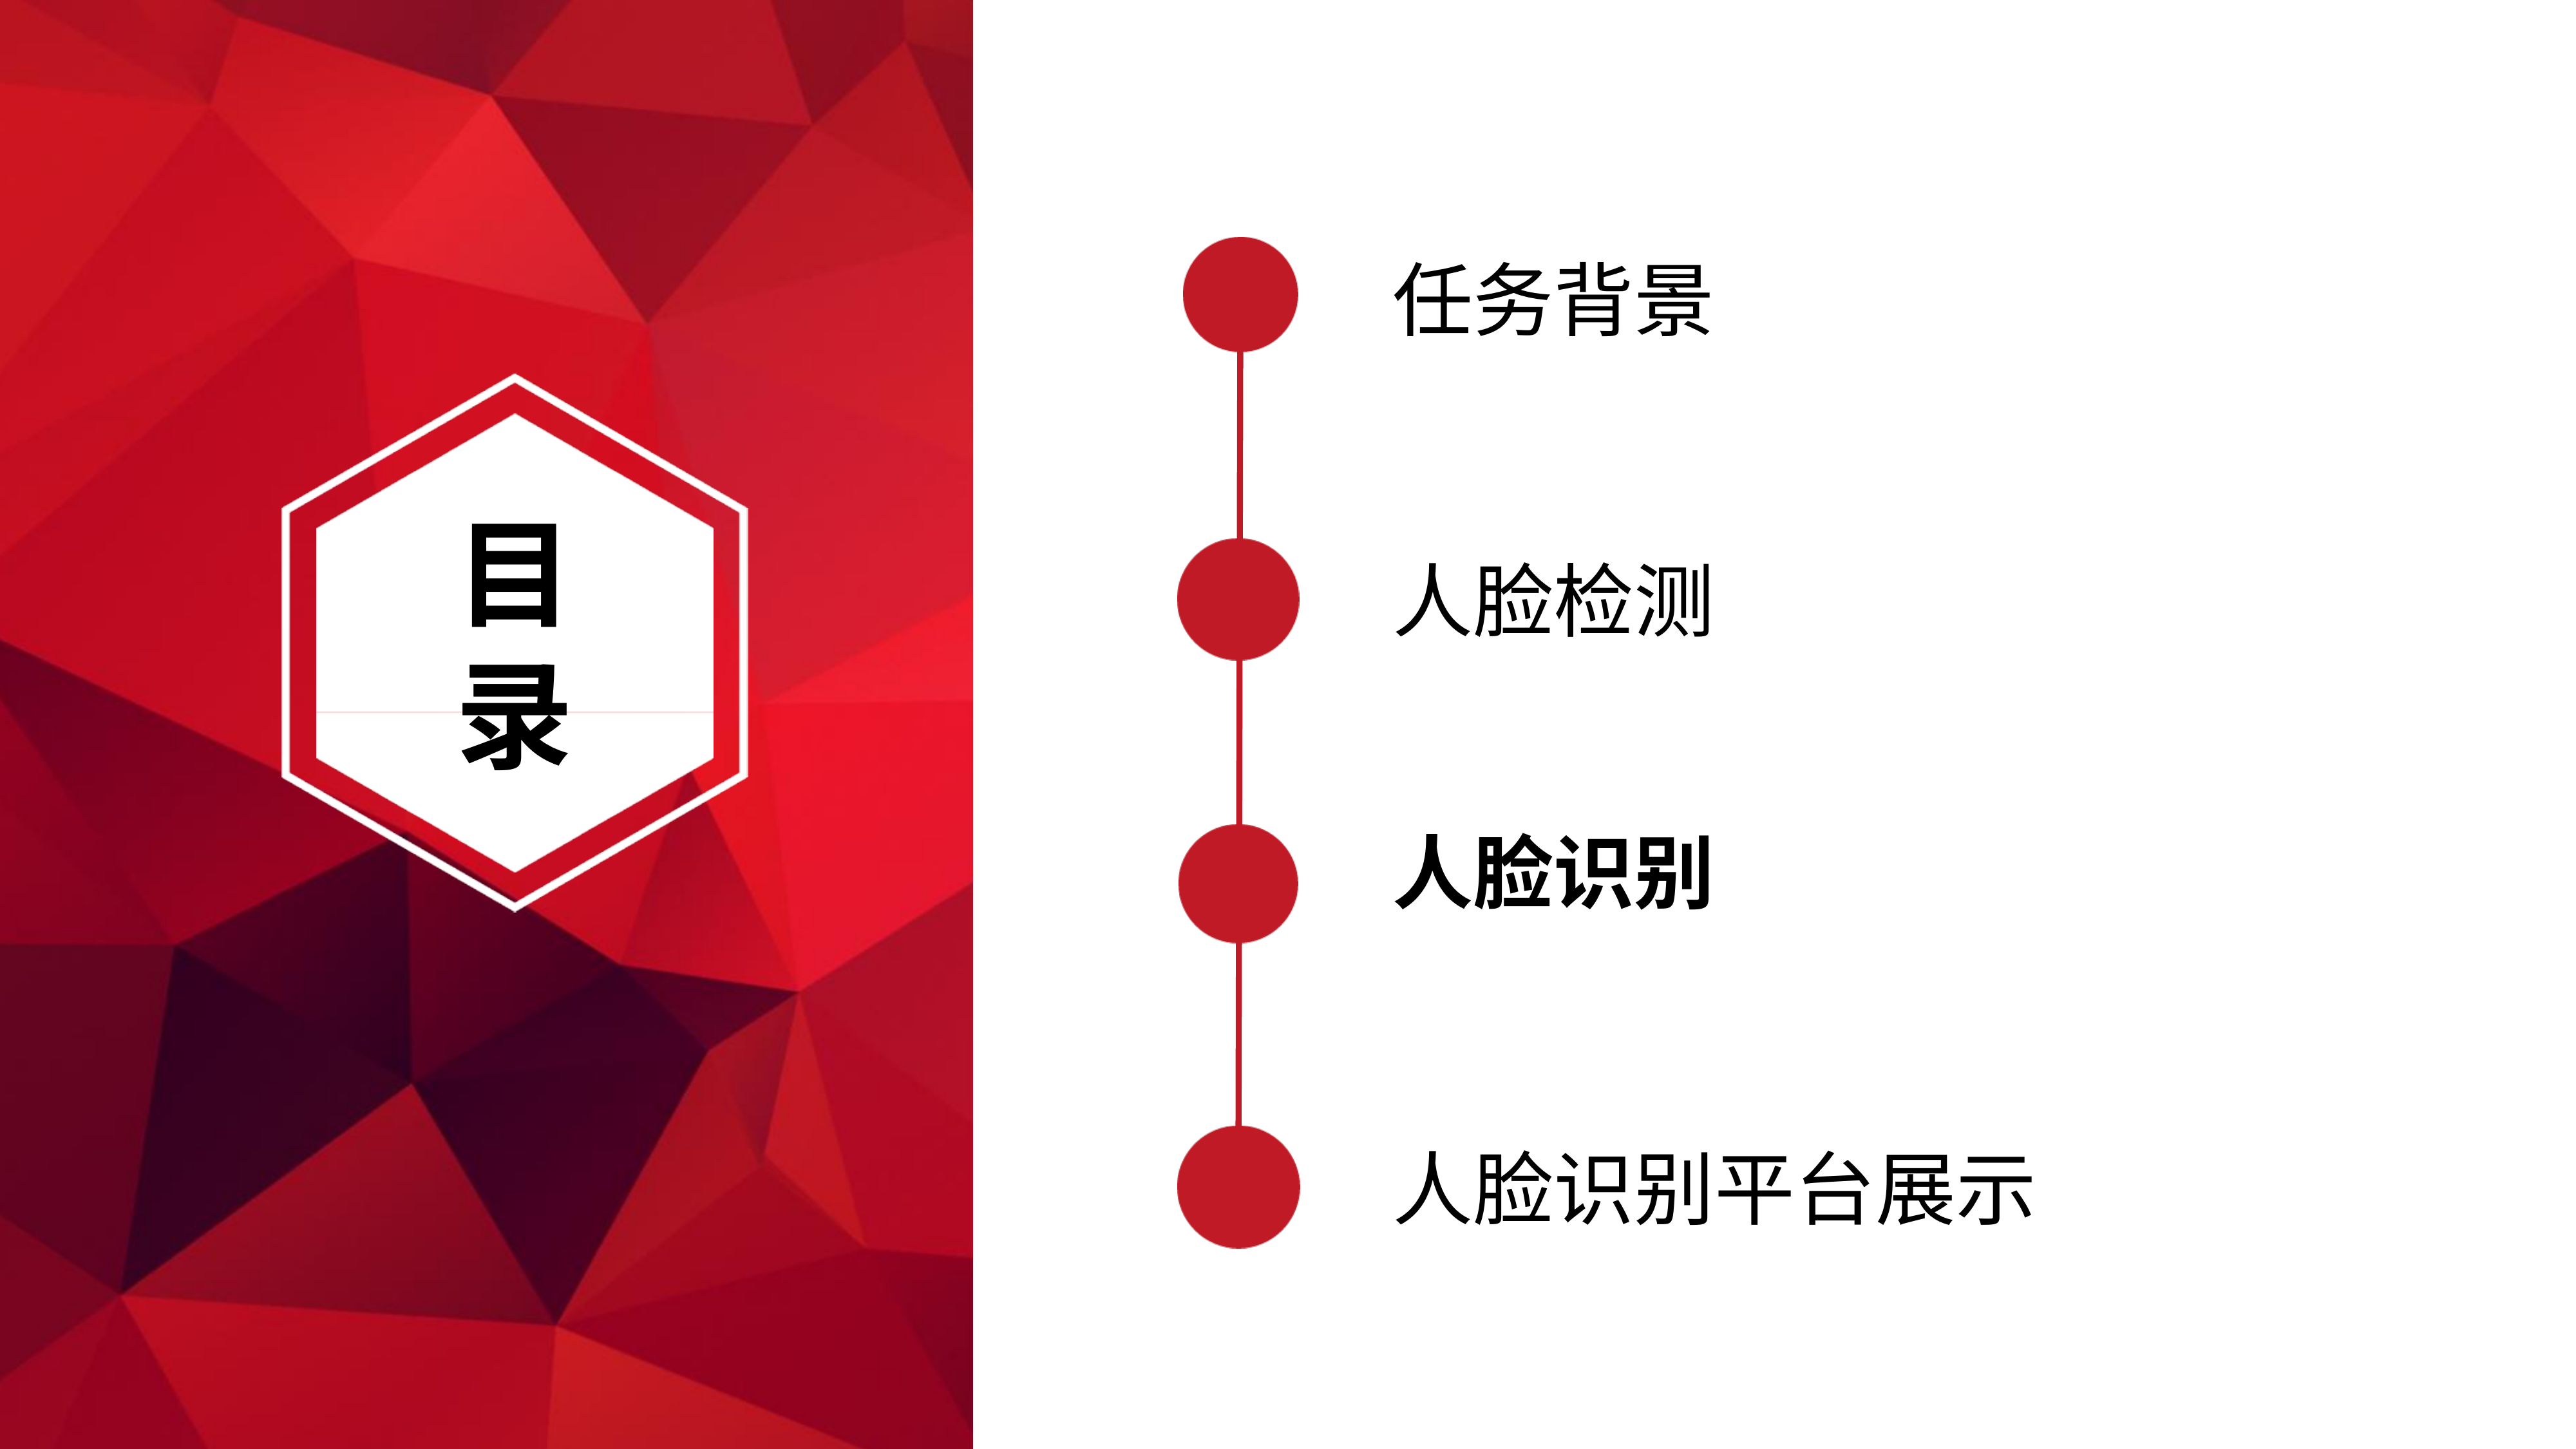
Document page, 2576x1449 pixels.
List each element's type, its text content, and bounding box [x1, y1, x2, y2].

text_box 任务背景 [1383, 245, 1725, 352]
text_box 人脸识别 [1383, 817, 1758, 923]
picture [1179, 824, 1238, 944]
picture [1241, 824, 1298, 944]
text_box 人脸识别平台展示 [1383, 1133, 2056, 1240]
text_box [1238, 237, 1241, 1157]
picture [1182, 237, 1238, 353]
picture [1241, 237, 1298, 353]
picture [1177, 538, 1238, 661]
picture [1177, 1126, 1300, 1249]
picture [1241, 538, 1300, 661]
text_box 人脸检测 [1383, 545, 1864, 652]
picture [0, 0, 973, 1449]
